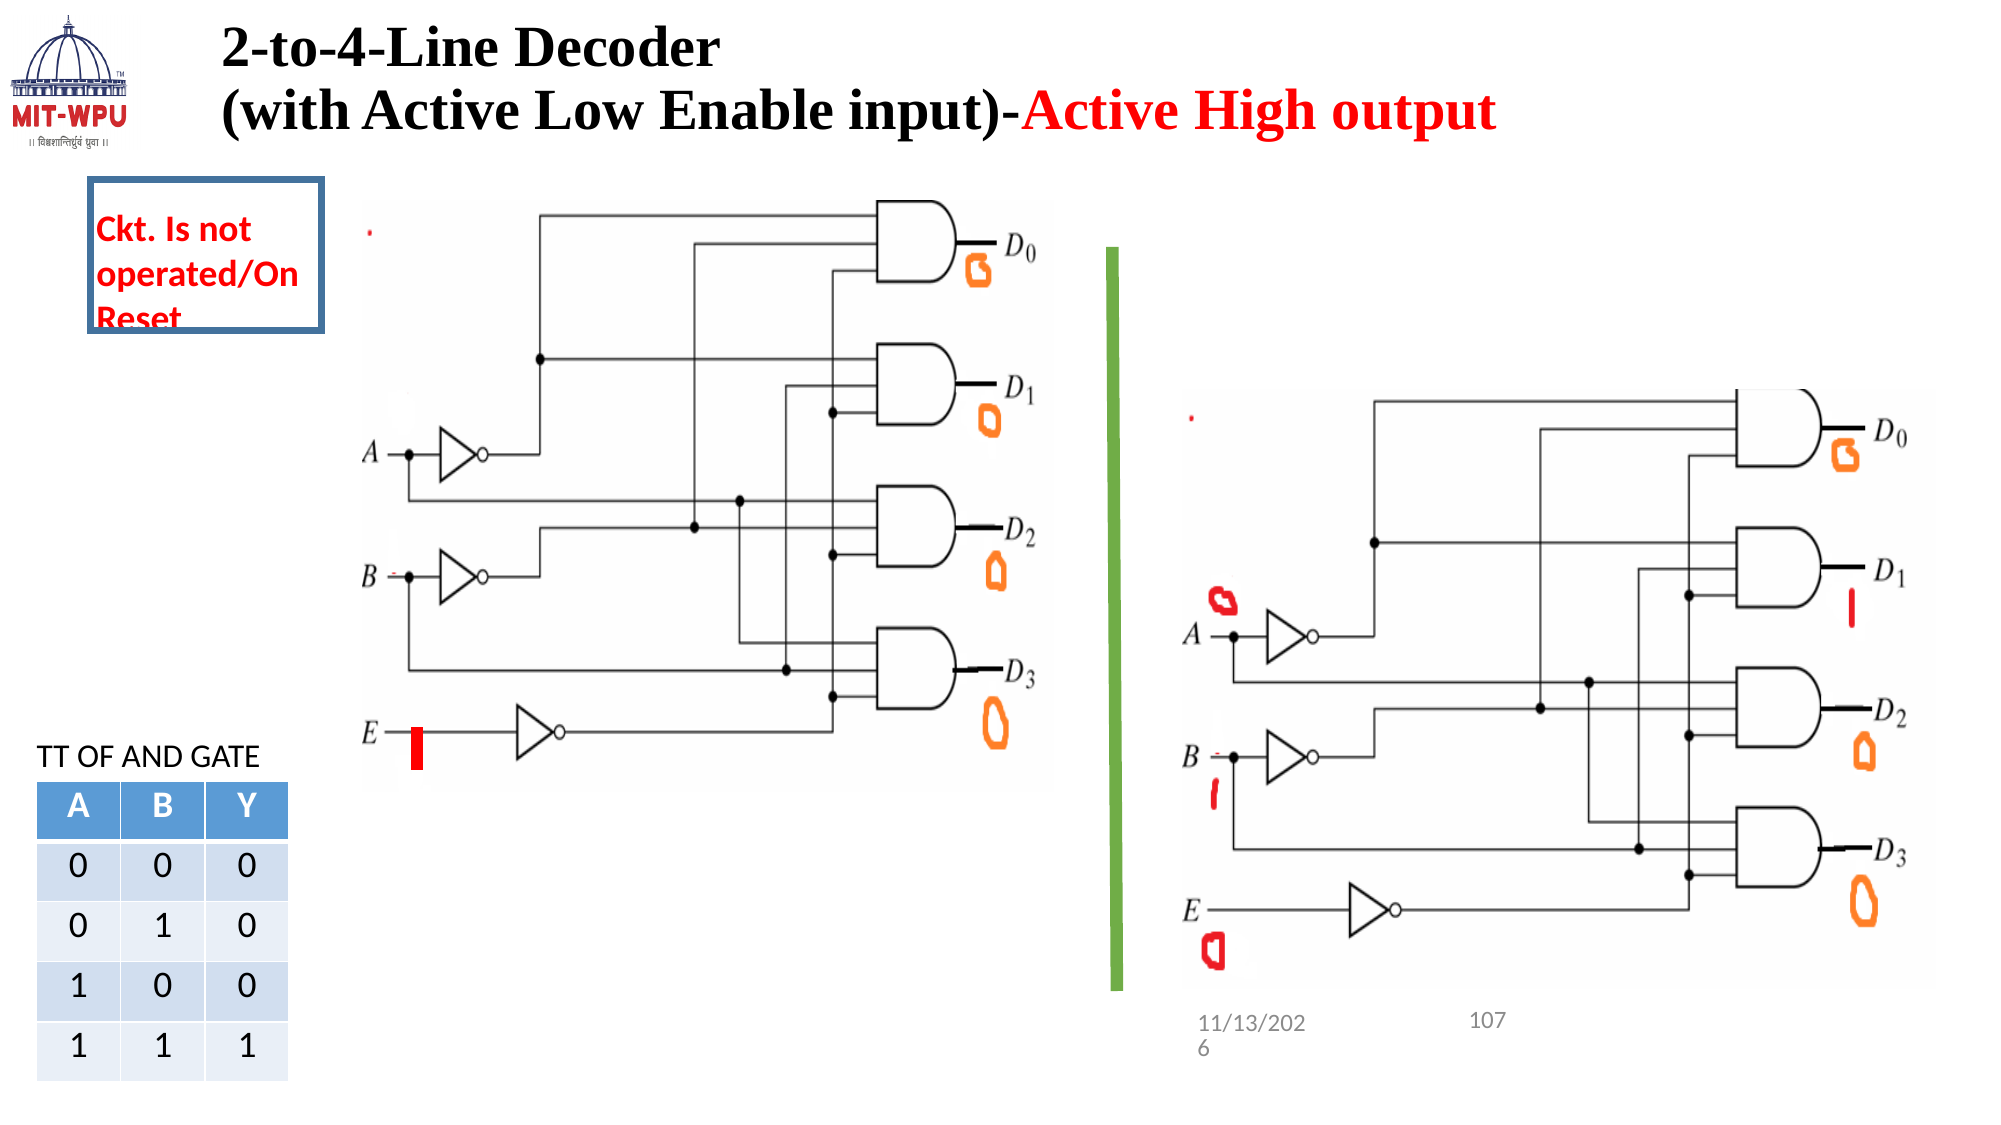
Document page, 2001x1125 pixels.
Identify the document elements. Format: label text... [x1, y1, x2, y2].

table_cell 0 [37, 844, 120, 901]
slide_number 107 [1409, 989, 1522, 1049]
table_header B [121, 782, 204, 839]
table_cell 1 [121, 1023, 204, 1081]
table_header Y [206, 782, 288, 839]
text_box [1112, 246, 1117, 991]
text_box TT OF AND GATE [21, 727, 304, 782]
picture [1182, 389, 1936, 989]
table_header A [37, 782, 120, 839]
table_cell 1 [37, 1023, 120, 1081]
list [137, 299, 1863, 1014]
title 2-to-4-Line Decoder (with Active Low Enable input)-Active High output [206, 0, 1667, 167]
table_cell 0 [206, 902, 288, 961]
table_cell 0 [121, 962, 204, 1021]
table_cell 1 [37, 962, 120, 1021]
table_cell 0 [206, 962, 288, 1021]
text_box [90, 178, 322, 332]
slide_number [1182, 991, 1332, 1051]
picture [362, 200, 1054, 792]
text_box Ckt. Is not operated/On Reset [81, 197, 359, 347]
table_cell 1 [206, 1023, 288, 1081]
table_cell 1 [121, 902, 204, 961]
table_cell 0 [121, 844, 204, 901]
picture [10, 15, 141, 151]
table_cell 0 [37, 902, 120, 961]
table_cell 0 [206, 844, 288, 901]
